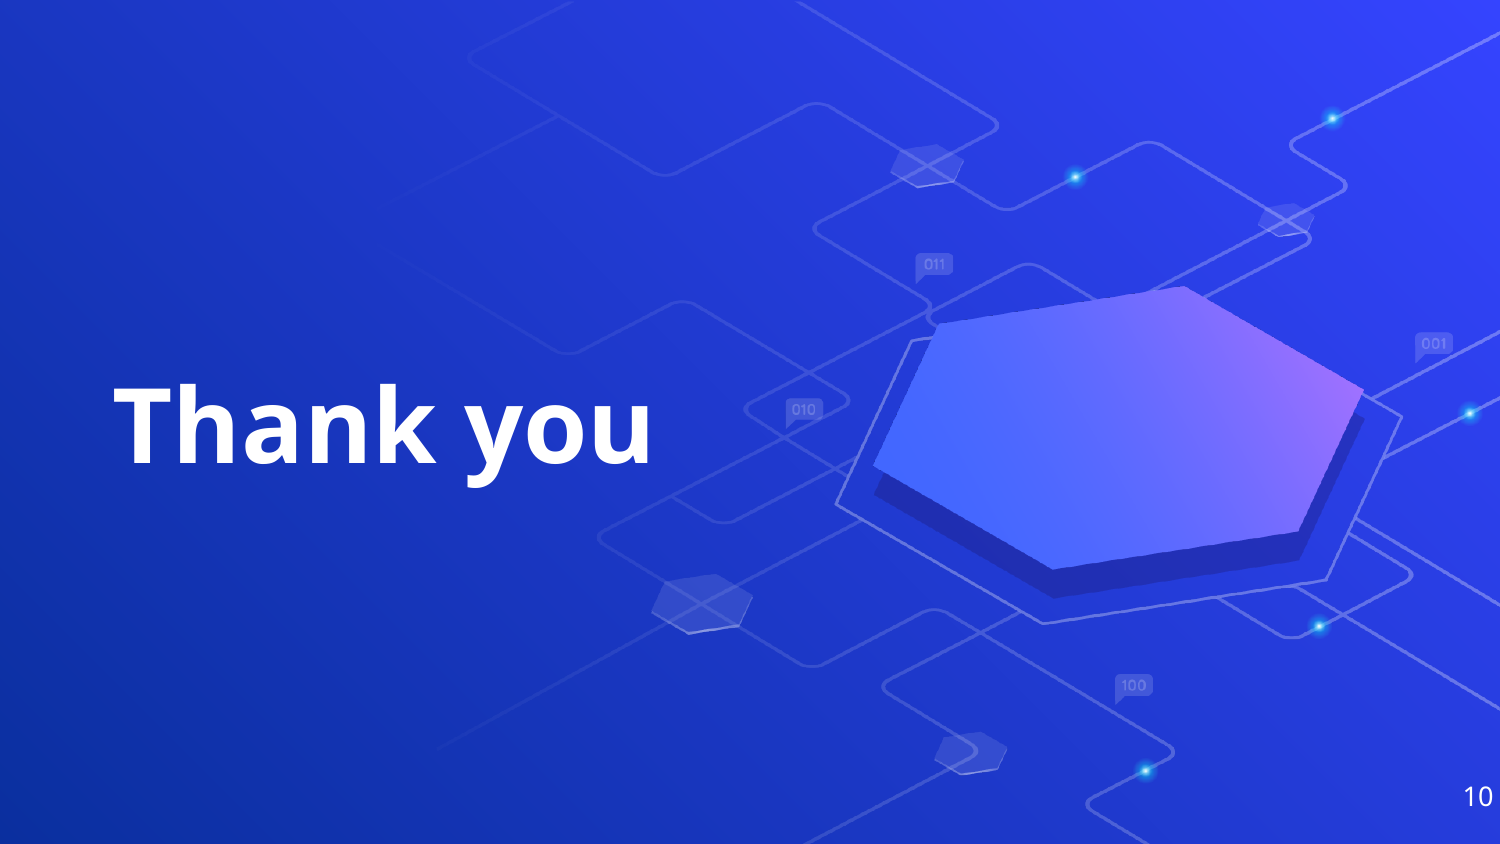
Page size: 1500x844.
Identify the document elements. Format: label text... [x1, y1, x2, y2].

title Thank you [112, 326, 858, 517]
slide_number ‹#› [1403, 779, 1494, 844]
picture [0, 0, 1500, 844]
